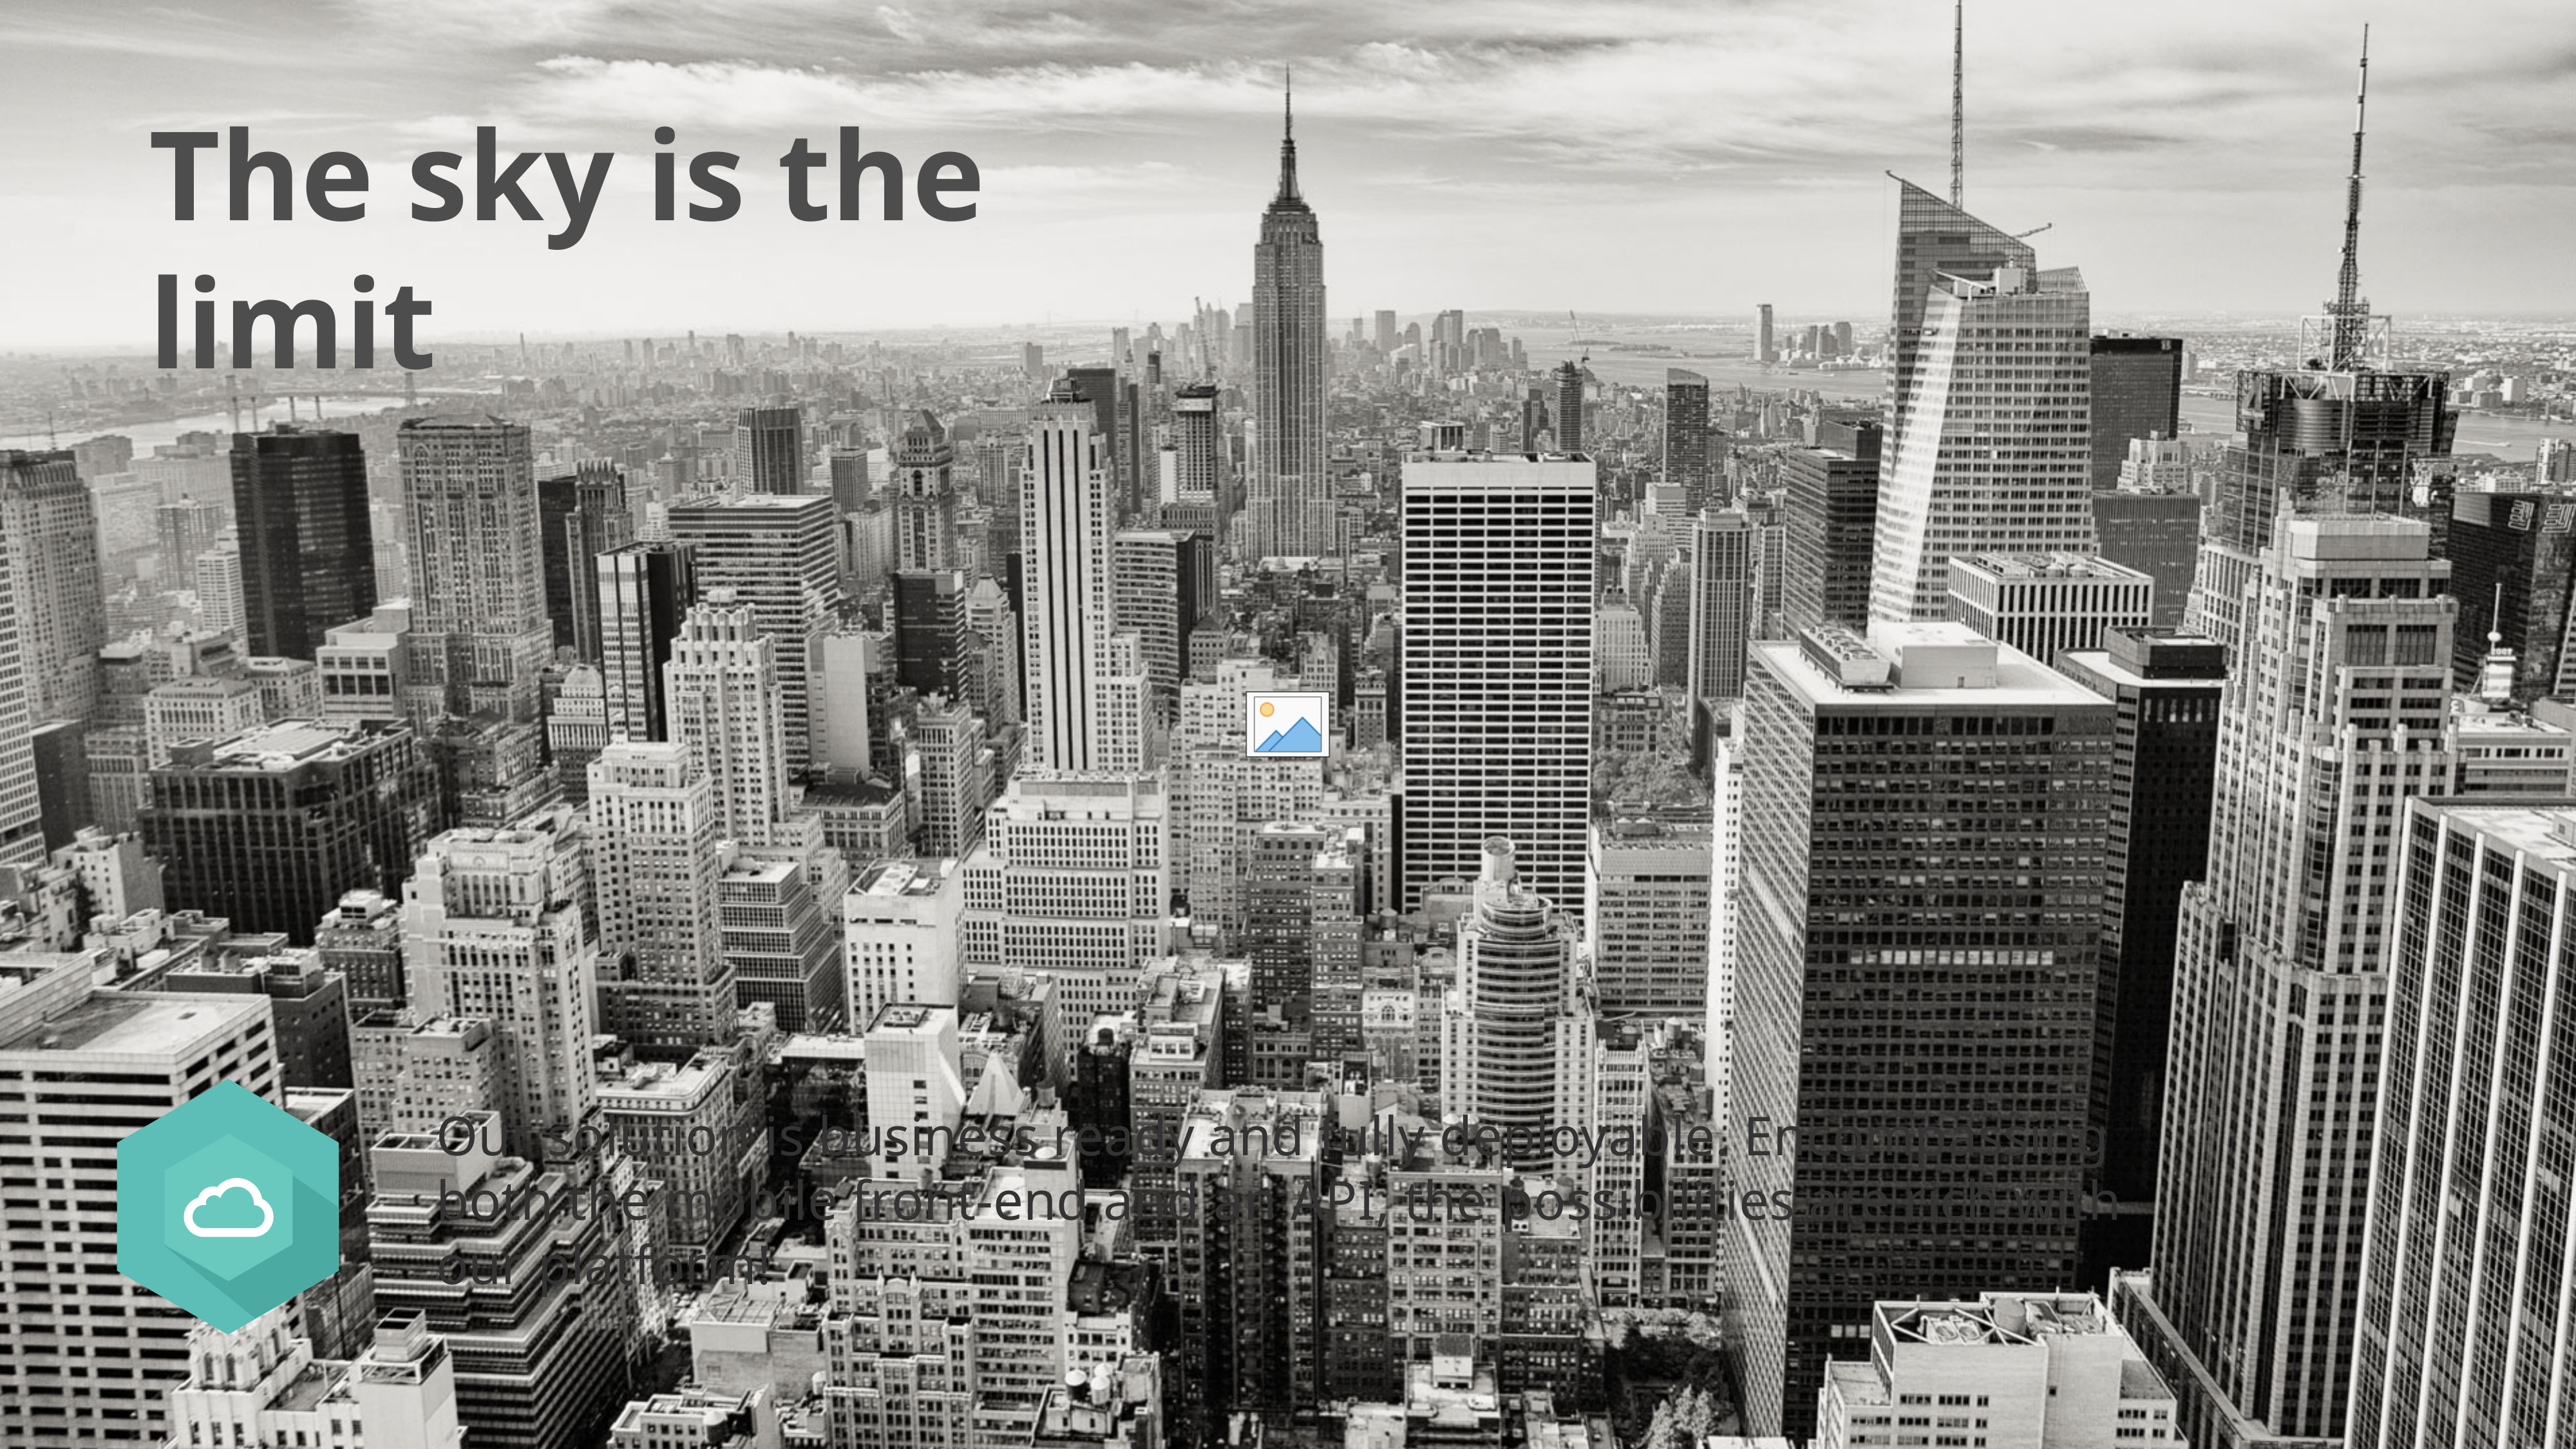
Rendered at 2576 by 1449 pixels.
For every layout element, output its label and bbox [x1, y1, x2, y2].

picture [0, 0, 2576, 1449]
text_box [117, 1078, 339, 1335]
